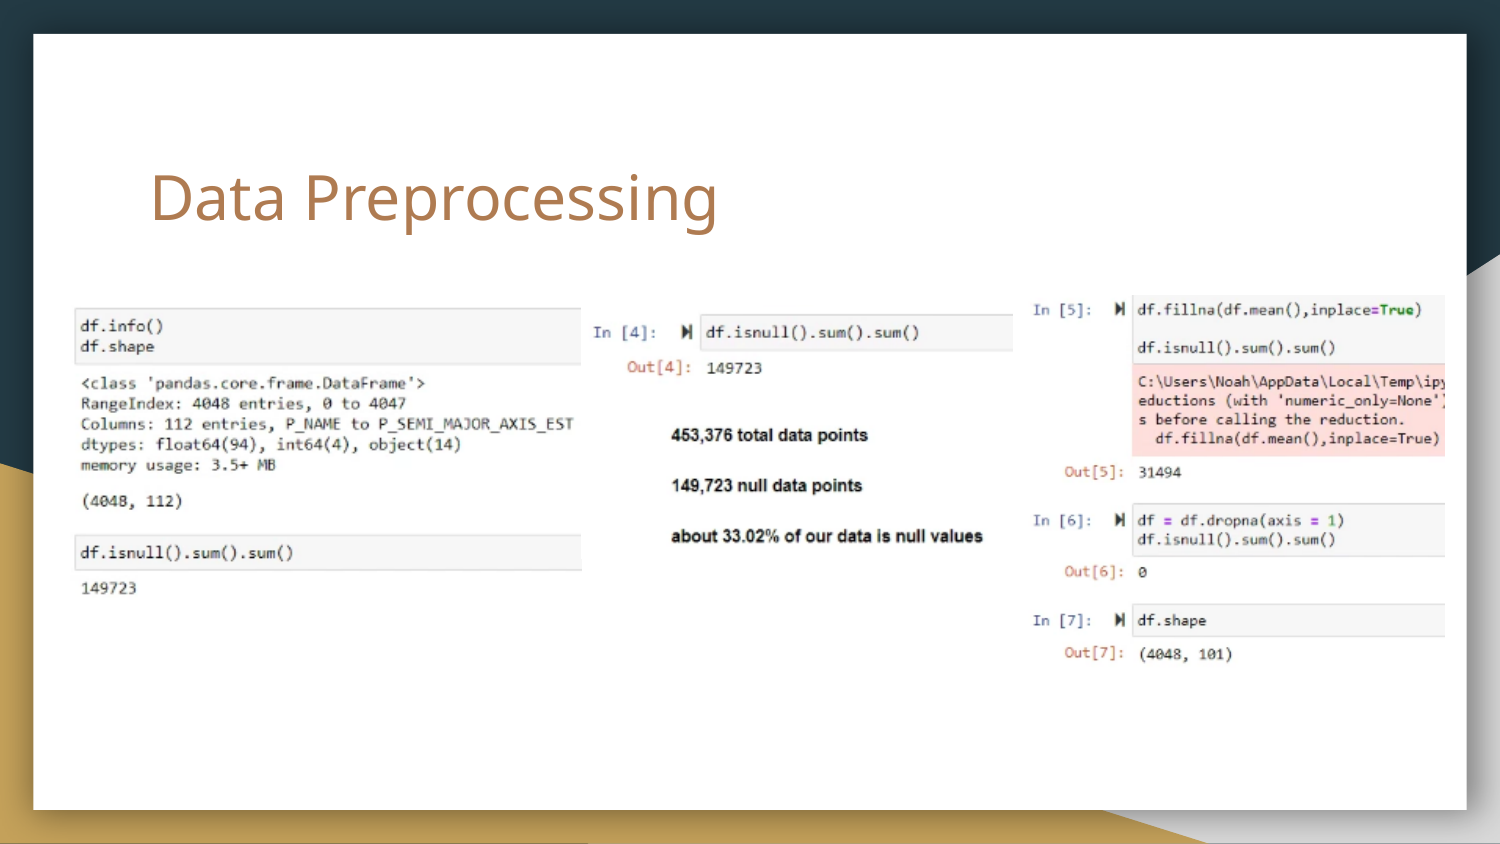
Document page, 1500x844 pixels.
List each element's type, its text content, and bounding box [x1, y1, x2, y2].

picture [70, 295, 1445, 681]
title Data Preprocessing [134, 138, 1366, 296]
